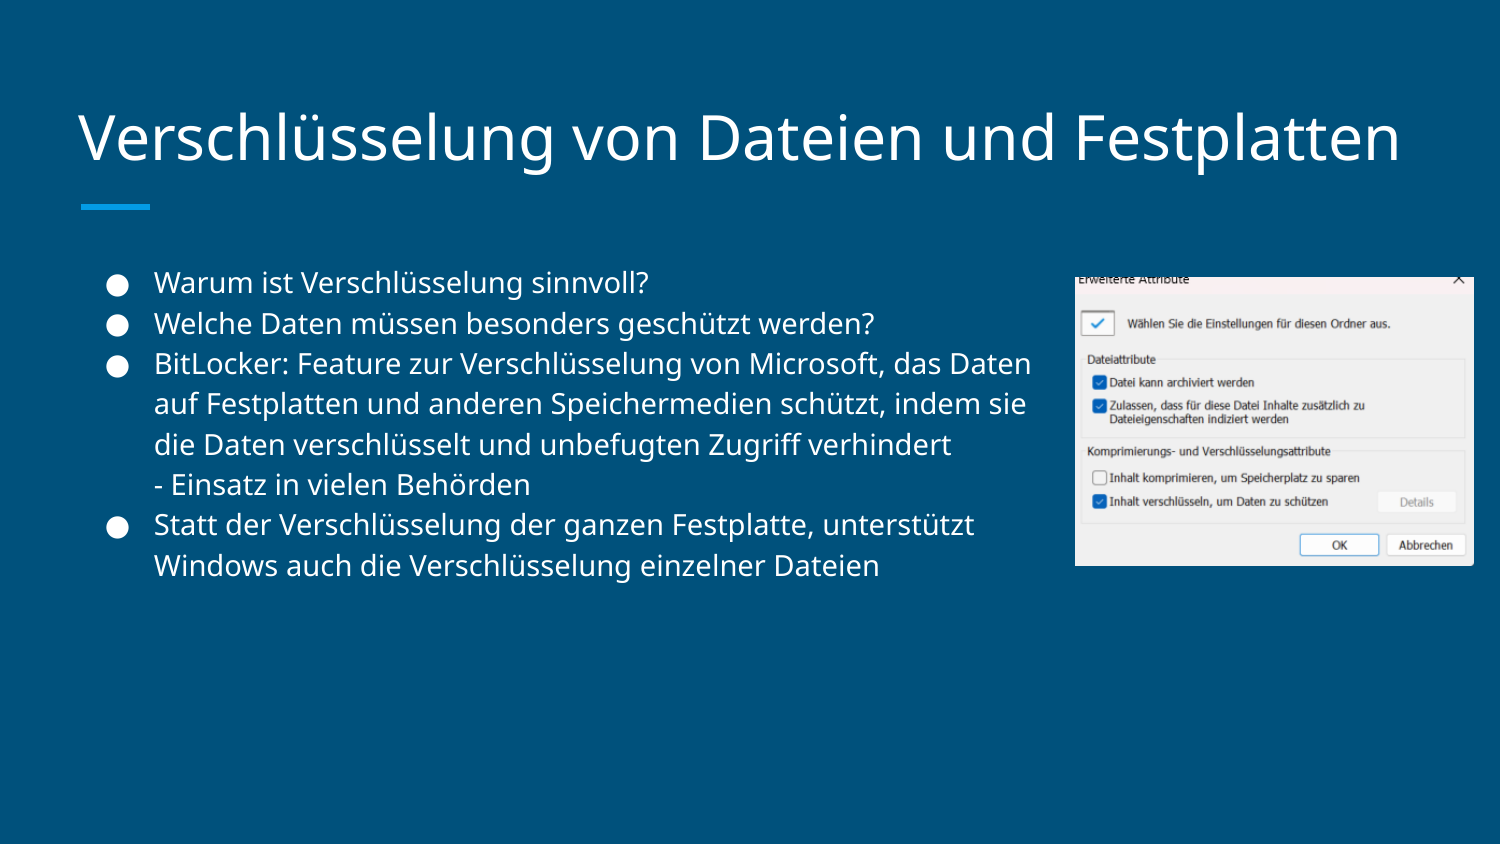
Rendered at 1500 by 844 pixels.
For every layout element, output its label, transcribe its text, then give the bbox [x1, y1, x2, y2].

list Warum ist Verschlüsselung sinnvoll? Welche Daten müssen besonders geschützt werden? BitLocker: Feature zur Verschlüsselung von Microsoft, das Daten auf Festplatten und anderen Speichermedien schützt, indem sie die Daten verschlüsselt und unbefugten Zugriff verhindert - Einsatz in vielen Behörden Statt der Verschlüsselung der ganzen Festplatte, unterstützt Windows auch die Verschlüsselung einzelner Dateien [63, 244, 1053, 750]
title Verschlüsselung von Dateien und Festplatten [63, 75, 1437, 188]
picture [1076, 278, 1473, 565]
